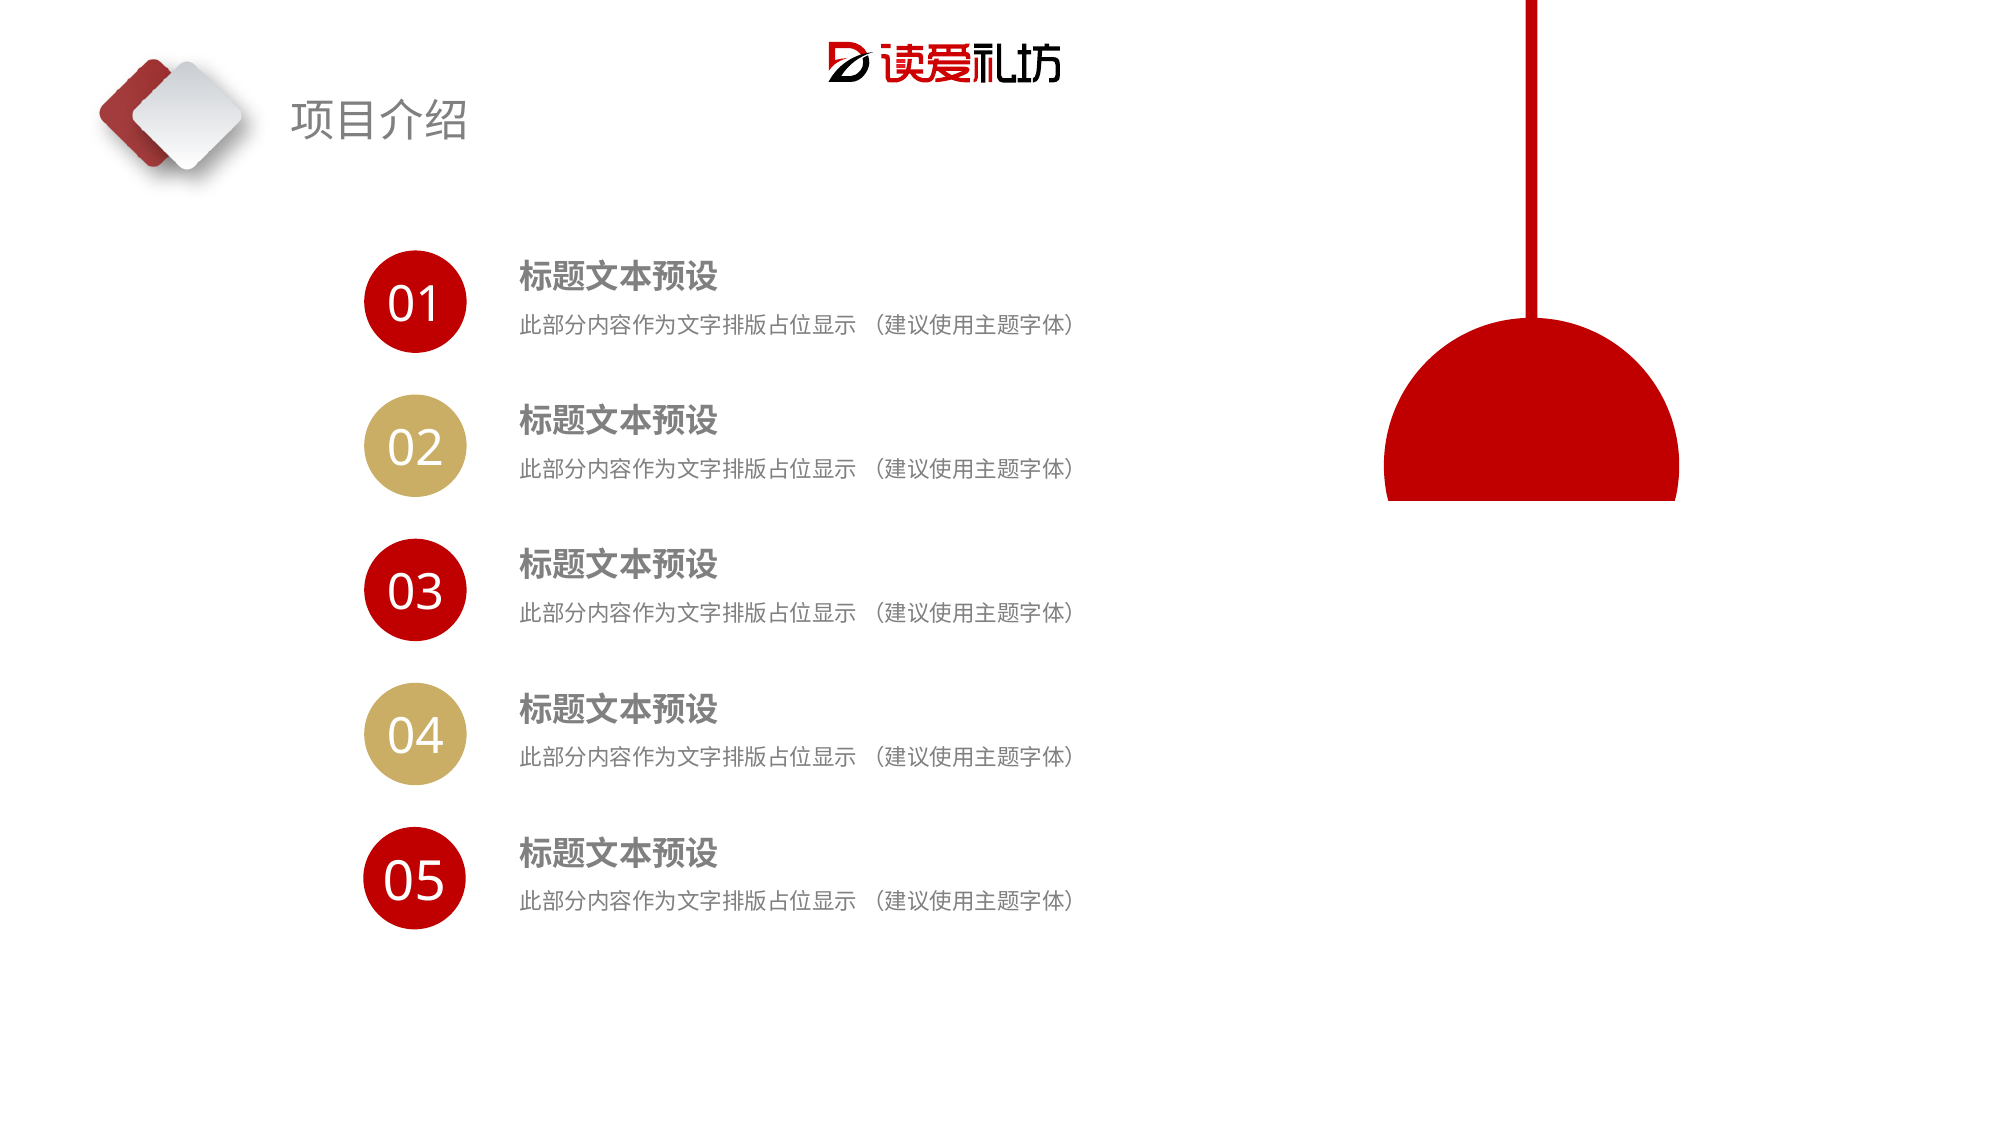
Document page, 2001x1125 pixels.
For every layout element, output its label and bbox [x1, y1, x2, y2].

text_box [363, 394, 1092, 498]
text_box [828, 41, 1061, 83]
text_box [363, 250, 1092, 354]
picture [119, 48, 254, 182]
text_box [1383, 0, 1680, 502]
text_box [363, 826, 1092, 930]
text_box [363, 682, 1092, 786]
text_box [363, 538, 1092, 642]
